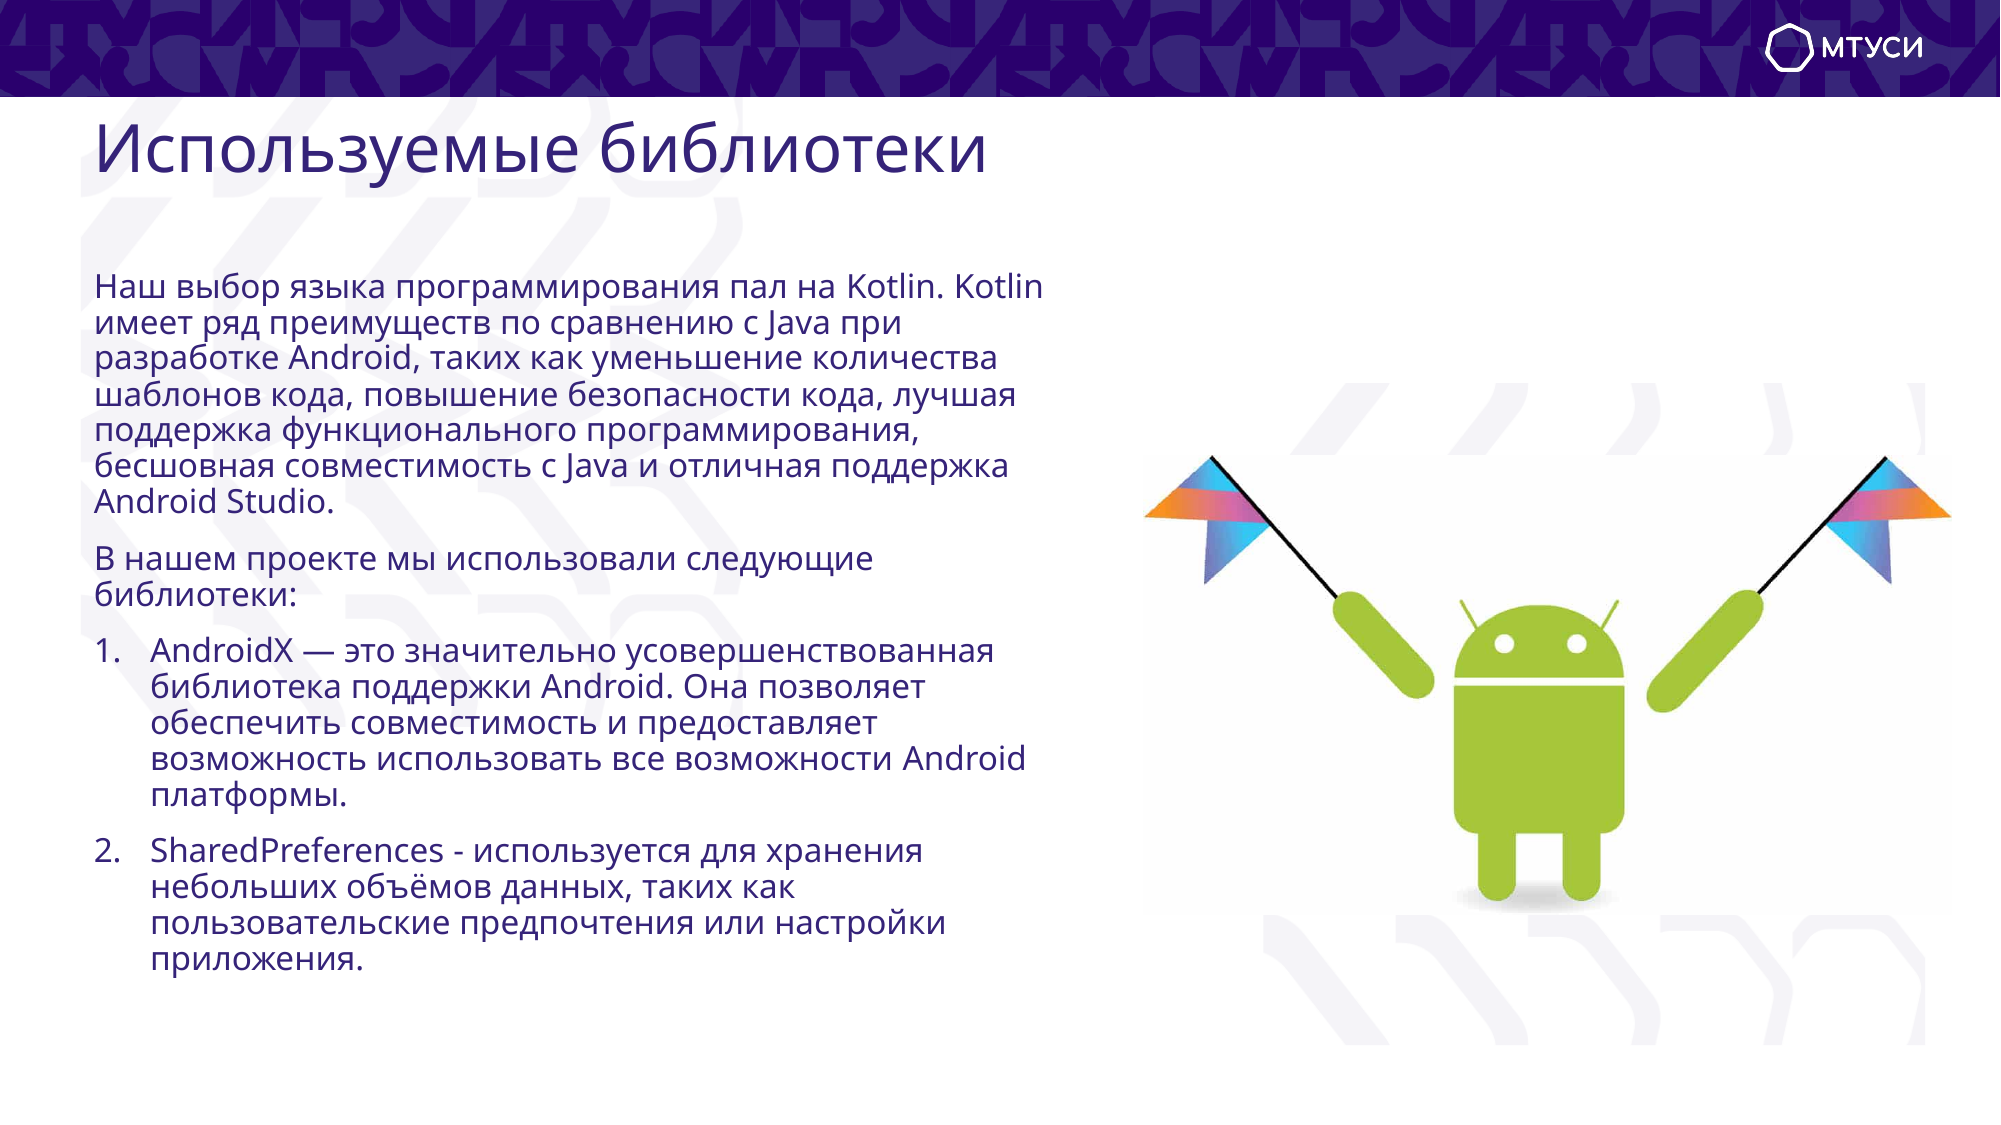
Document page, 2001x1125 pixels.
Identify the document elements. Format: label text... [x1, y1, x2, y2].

list Наш выбор языка программирования пал на Kotlin. Kotlin имеет ряд преимуществ по сравнению с Java при разработке Android, таких как уменьшение количества шаблонов кода, повышение безопасности кода, лучшая поддержка функционального программирования, бесшовная совместимость с Java и отличная поддержка Android Studio. В нашем проекте мы использовали следующие библиотеки: AndroidX — это значительно усовершенствованная библиотека поддержки Android. Она позволяет обеспечить совместимость и предоставляет возможность использовать все возможности Android платформы. SharedPreferences - используется для хранения небольших объёмов данных, таких как пользовательские предпочтения или настройки приложения. [78, 262, 1072, 1068]
title Используемые библиотеки [78, 98, 1921, 286]
picture [0, 0, 2000, 1111]
